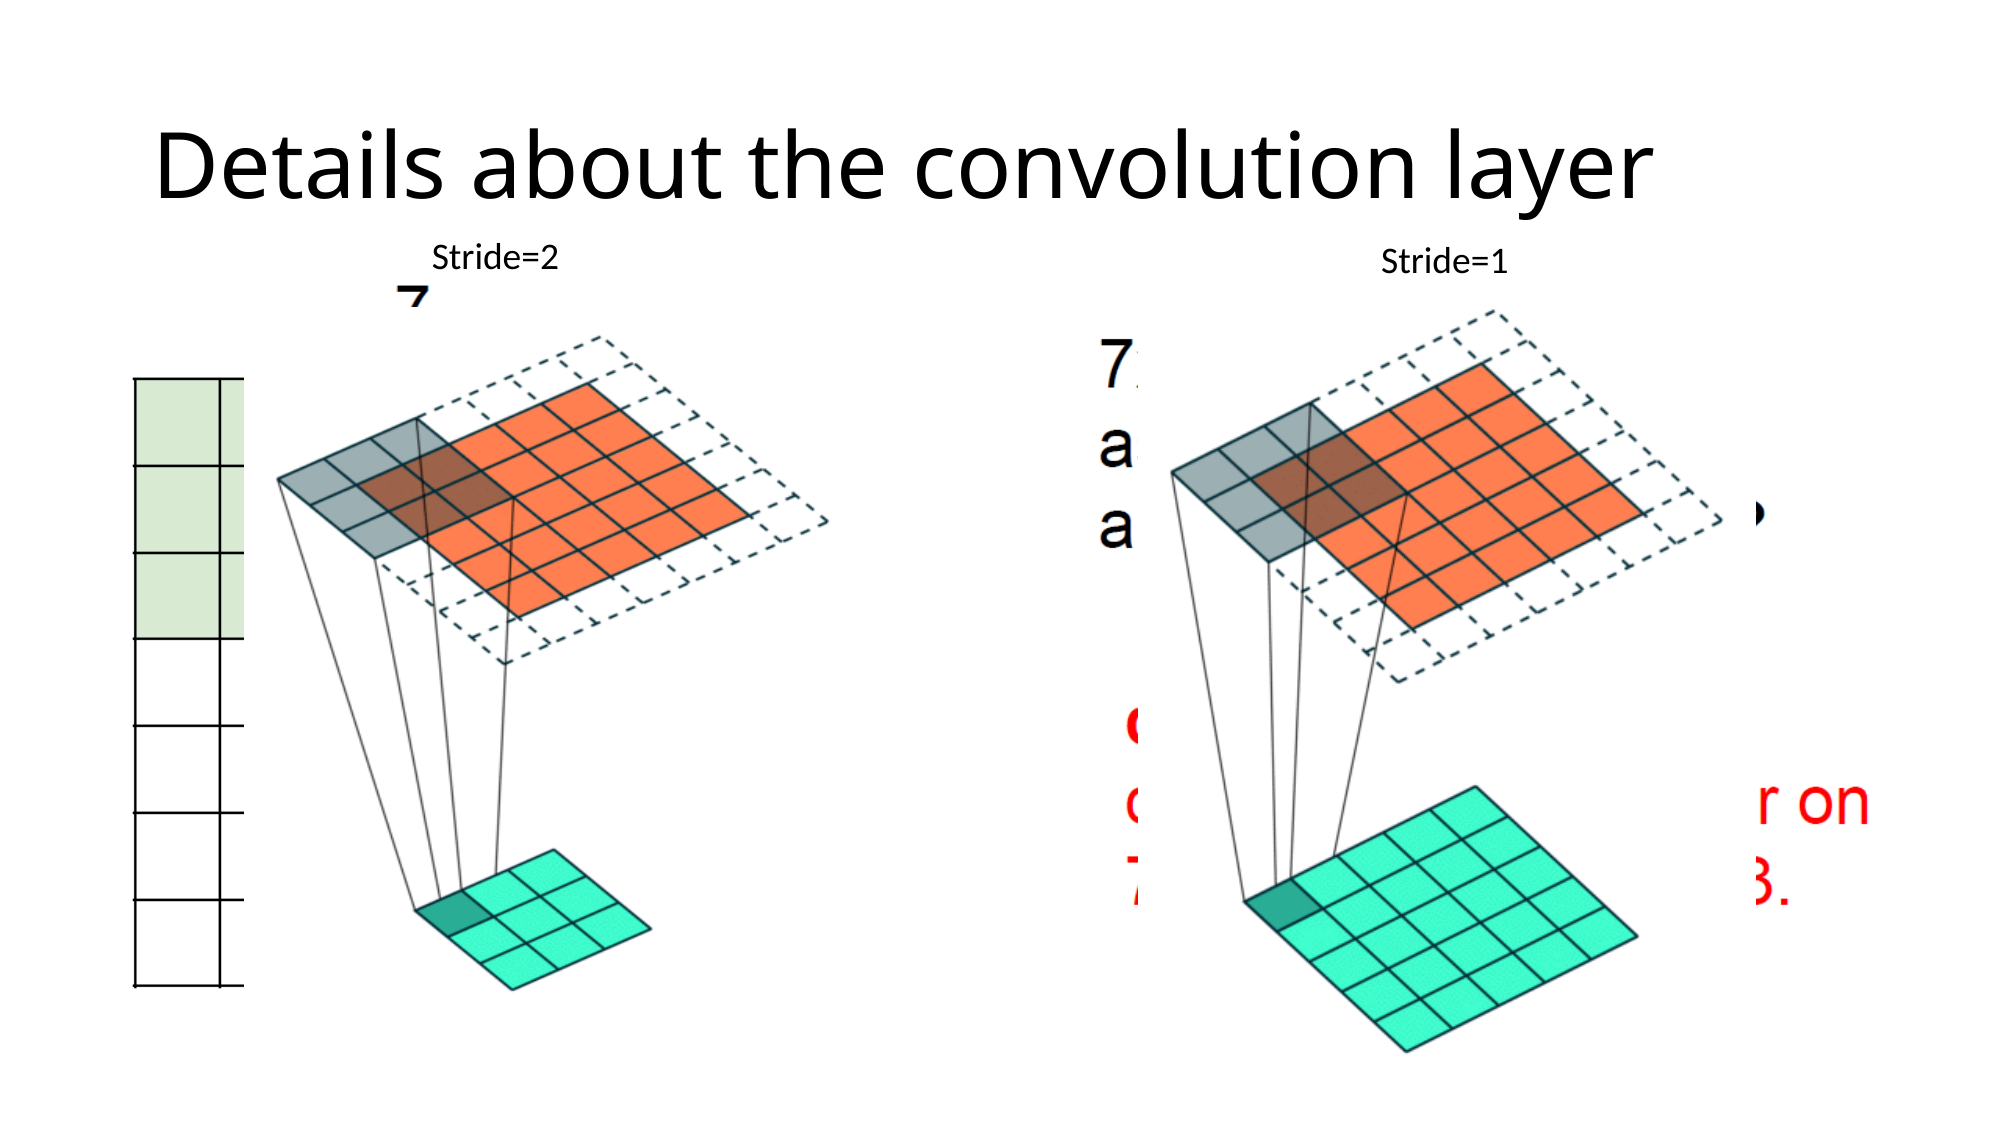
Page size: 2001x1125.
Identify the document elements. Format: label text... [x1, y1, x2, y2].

text_box Stride=2 [417, 224, 816, 277]
text_box Stride=1 [1366, 229, 1765, 277]
title Details about the convolution layer [137, 59, 1863, 277]
picture [118, 277, 1882, 1086]
